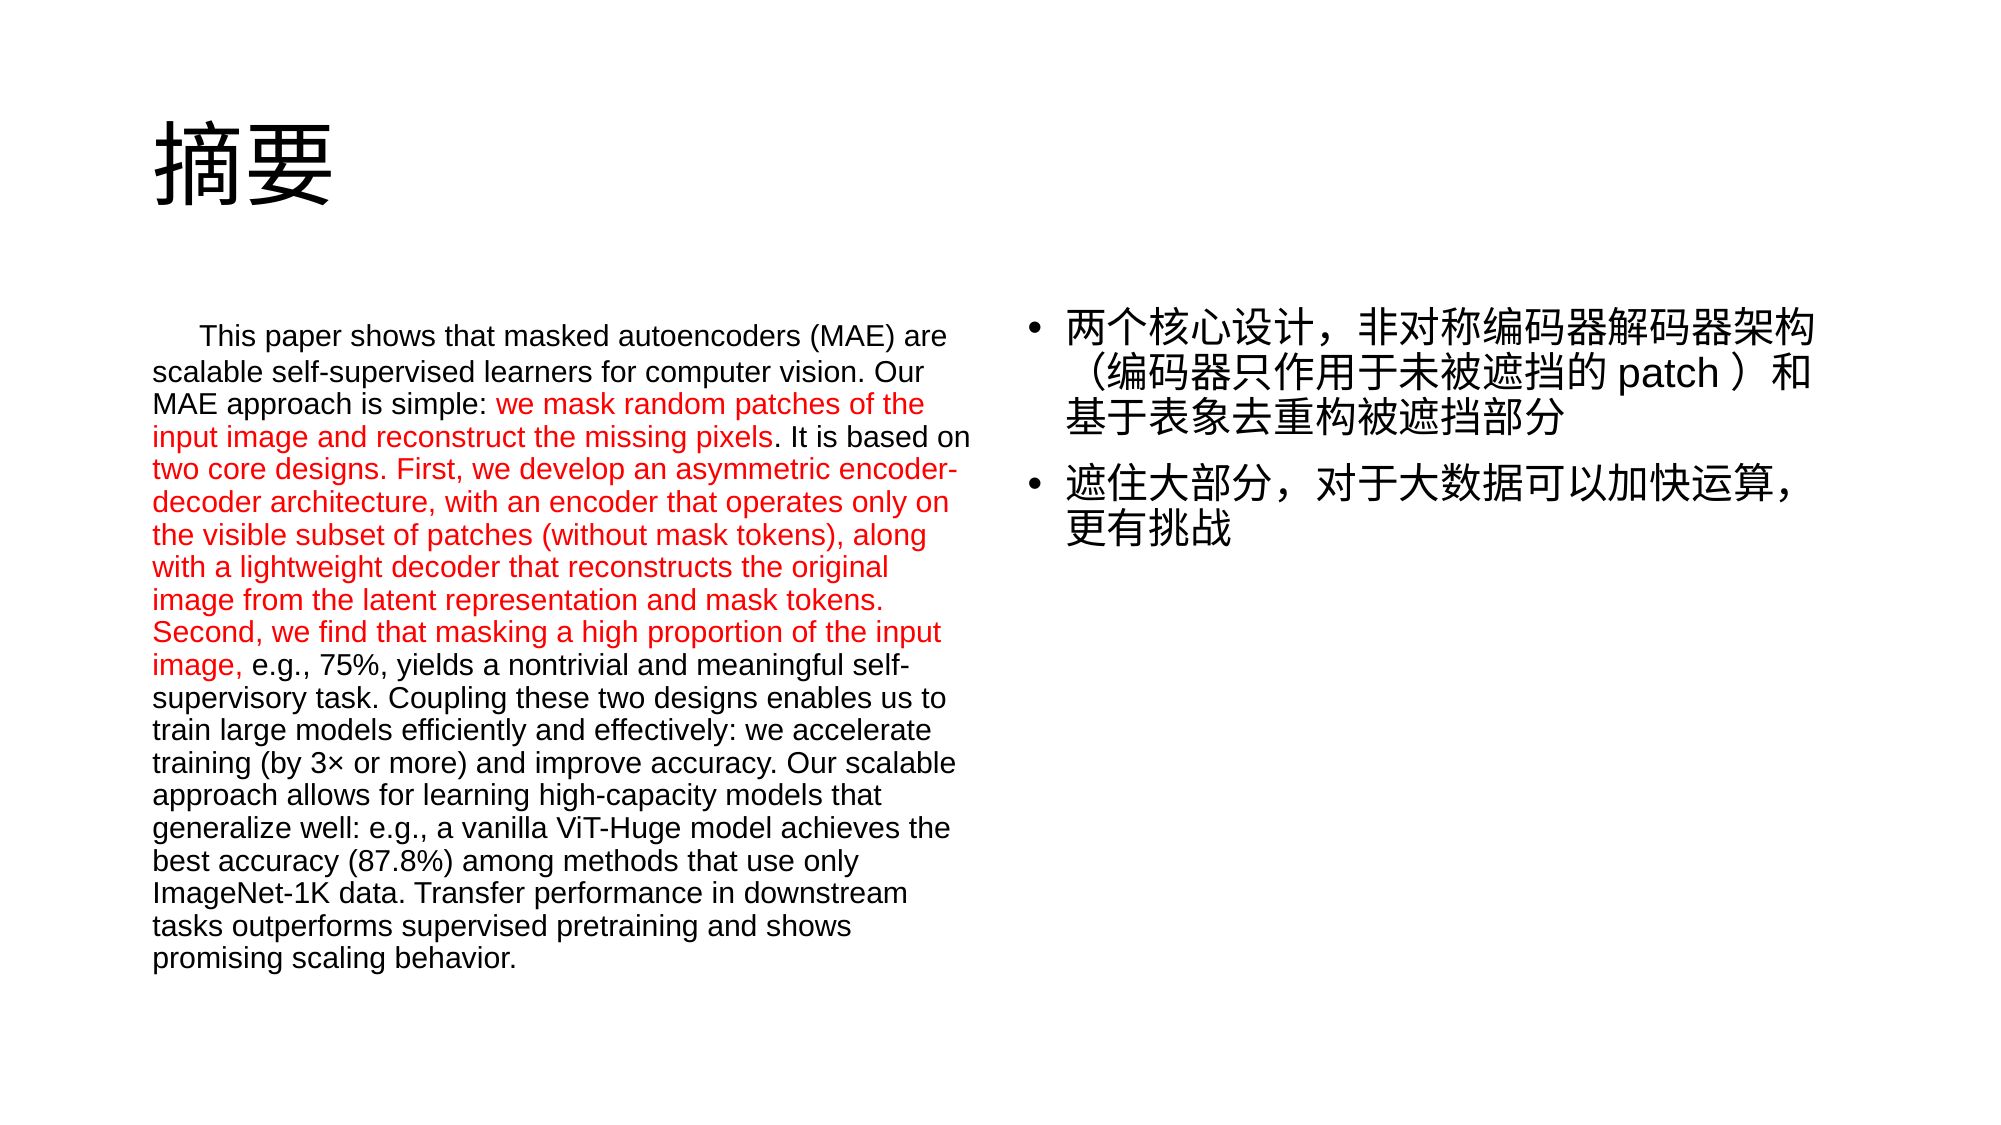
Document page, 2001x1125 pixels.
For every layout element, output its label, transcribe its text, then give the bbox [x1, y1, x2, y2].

title 摘要 [137, 59, 1863, 278]
list 两个核心设计，非对称编码器解码器架构（编码器只作用于未被遮挡的patch）和基于表象去重构被遮挡部分 遮住大部分，对于大数据可以加快运算，更有挑战 [1012, 299, 1863, 1014]
list This paper shows that masked autoencoders (MAE) are scalable self-supervised learners for computer vision. Our MAE approach is simple: we mask random patches of the input image and reconstruct the missing pixels. It is based on two core designs. First, we develop an asymmetric encoder-decoder architecture, with an encoder that operates only on the visible subset of patches (without mask tokens), along with a lightweight decoder that reconstructs the original image from the latent representation and mask tokens. Second, we find that masking a high proportion of the input image, e.g., 75%, yields a nontrivial and meaningful self-supervisory task. Coupling these two designs enables us to train large models efficiently and effectively: we accelerate training (by 3× or more) and improve accuracy. Our scalable approach allows for learning high-capacity models that generalize well: e.g., a vanilla ViT-Huge model achieves the best accuracy (87.8%) among methods that use only ImageNet-1K data. Transfer performance in downstream tasks outperforms supervised pretraining and shows promising scaling behavior. [137, 299, 988, 1014]
